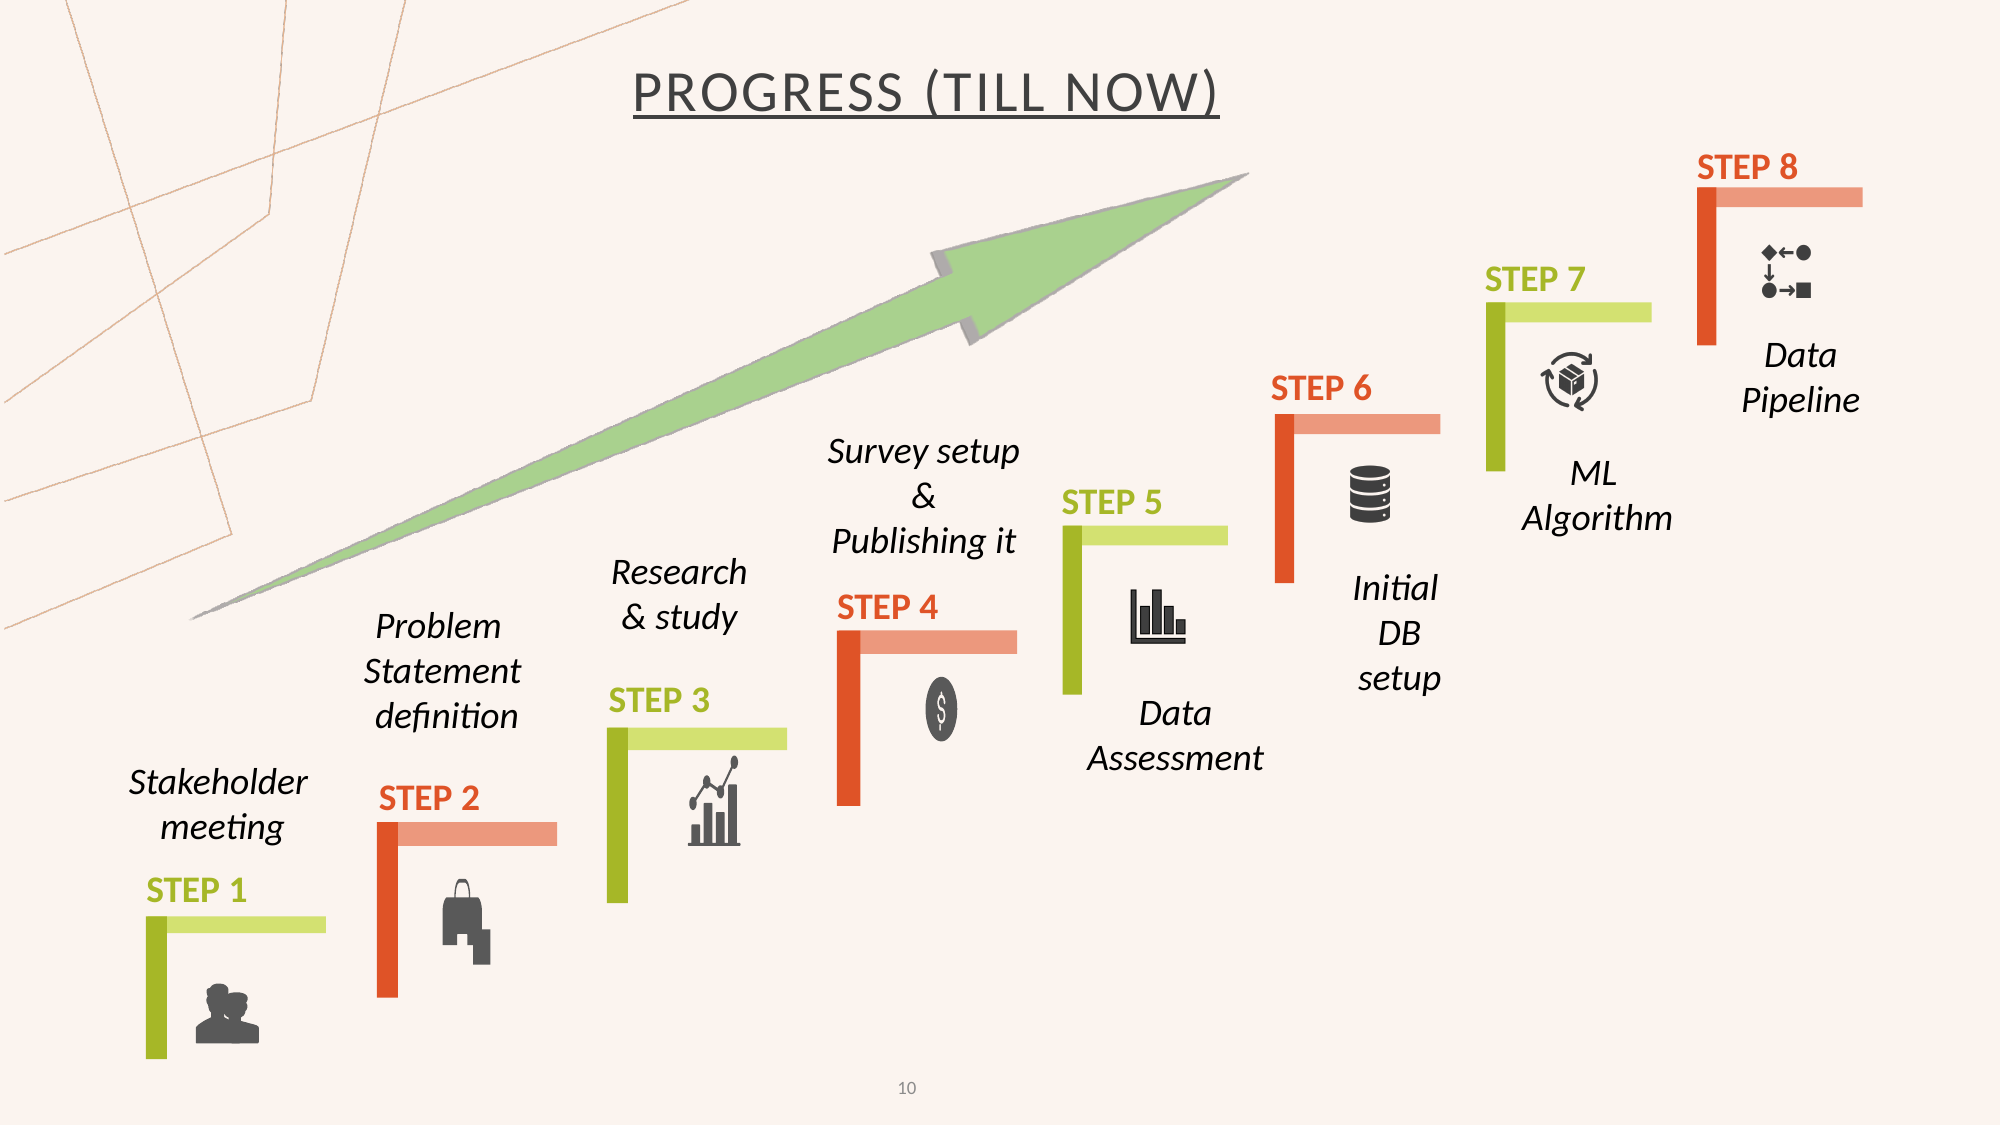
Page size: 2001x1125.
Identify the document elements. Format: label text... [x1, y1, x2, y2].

picture [1079, 68, 1282, 141]
picture [4, 0, 721, 642]
title Progress (till now) [614, 37, 1239, 132]
slide_number 10 [481, 1060, 932, 1117]
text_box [95, 141, 1890, 1060]
